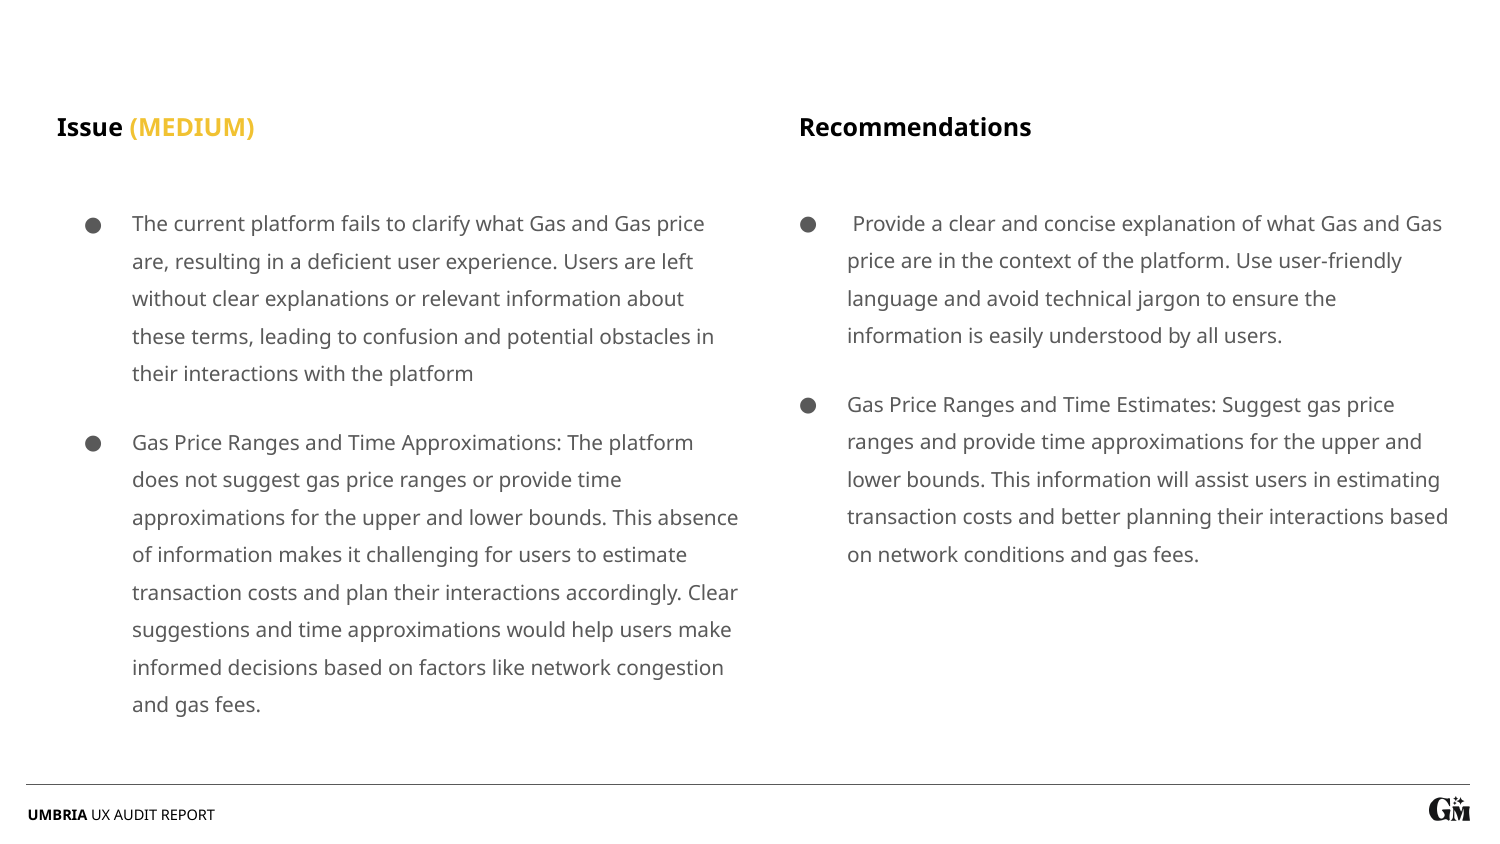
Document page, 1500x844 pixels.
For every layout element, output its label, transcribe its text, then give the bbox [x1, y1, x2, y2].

text_box Recommendations [783, 96, 1320, 156]
text_box The current platform fails to clarify what Gas and Gas price are, resulting in a deficient user experience. Users are left without clear explanations or relevant information about these terms, leading to confusion and potential obstacles in their interactions with the platform Gas Price Ranges and Time Approximations: The platform does not suggest gas price ranges or provide time approximations for the upper and lower bounds. This absence of information makes it challenging for users to estimate transaction costs and plan their interactions accordingly. Clear suggestions and time approximations would help users make informed decisions based on factors like network congestion and gas fees. [41, 183, 758, 732]
text_box Provide a clear and concise explanation of what Gas and Gas price are in the context of the platform. Use user-friendly language and avoid technical jargon to ensure the information is easily understood by all users. Gas Price Ranges and Time Estimates: Suggest gas price ranges and provide time approximations for the upper and lower bounds. This information will assist users in estimating transaction costs and better planning their interactions based on network conditions and gas fees. [757, 183, 1473, 582]
picture [1429, 796, 1470, 821]
text_box Issue (MEDIUM) [41, 96, 535, 157]
